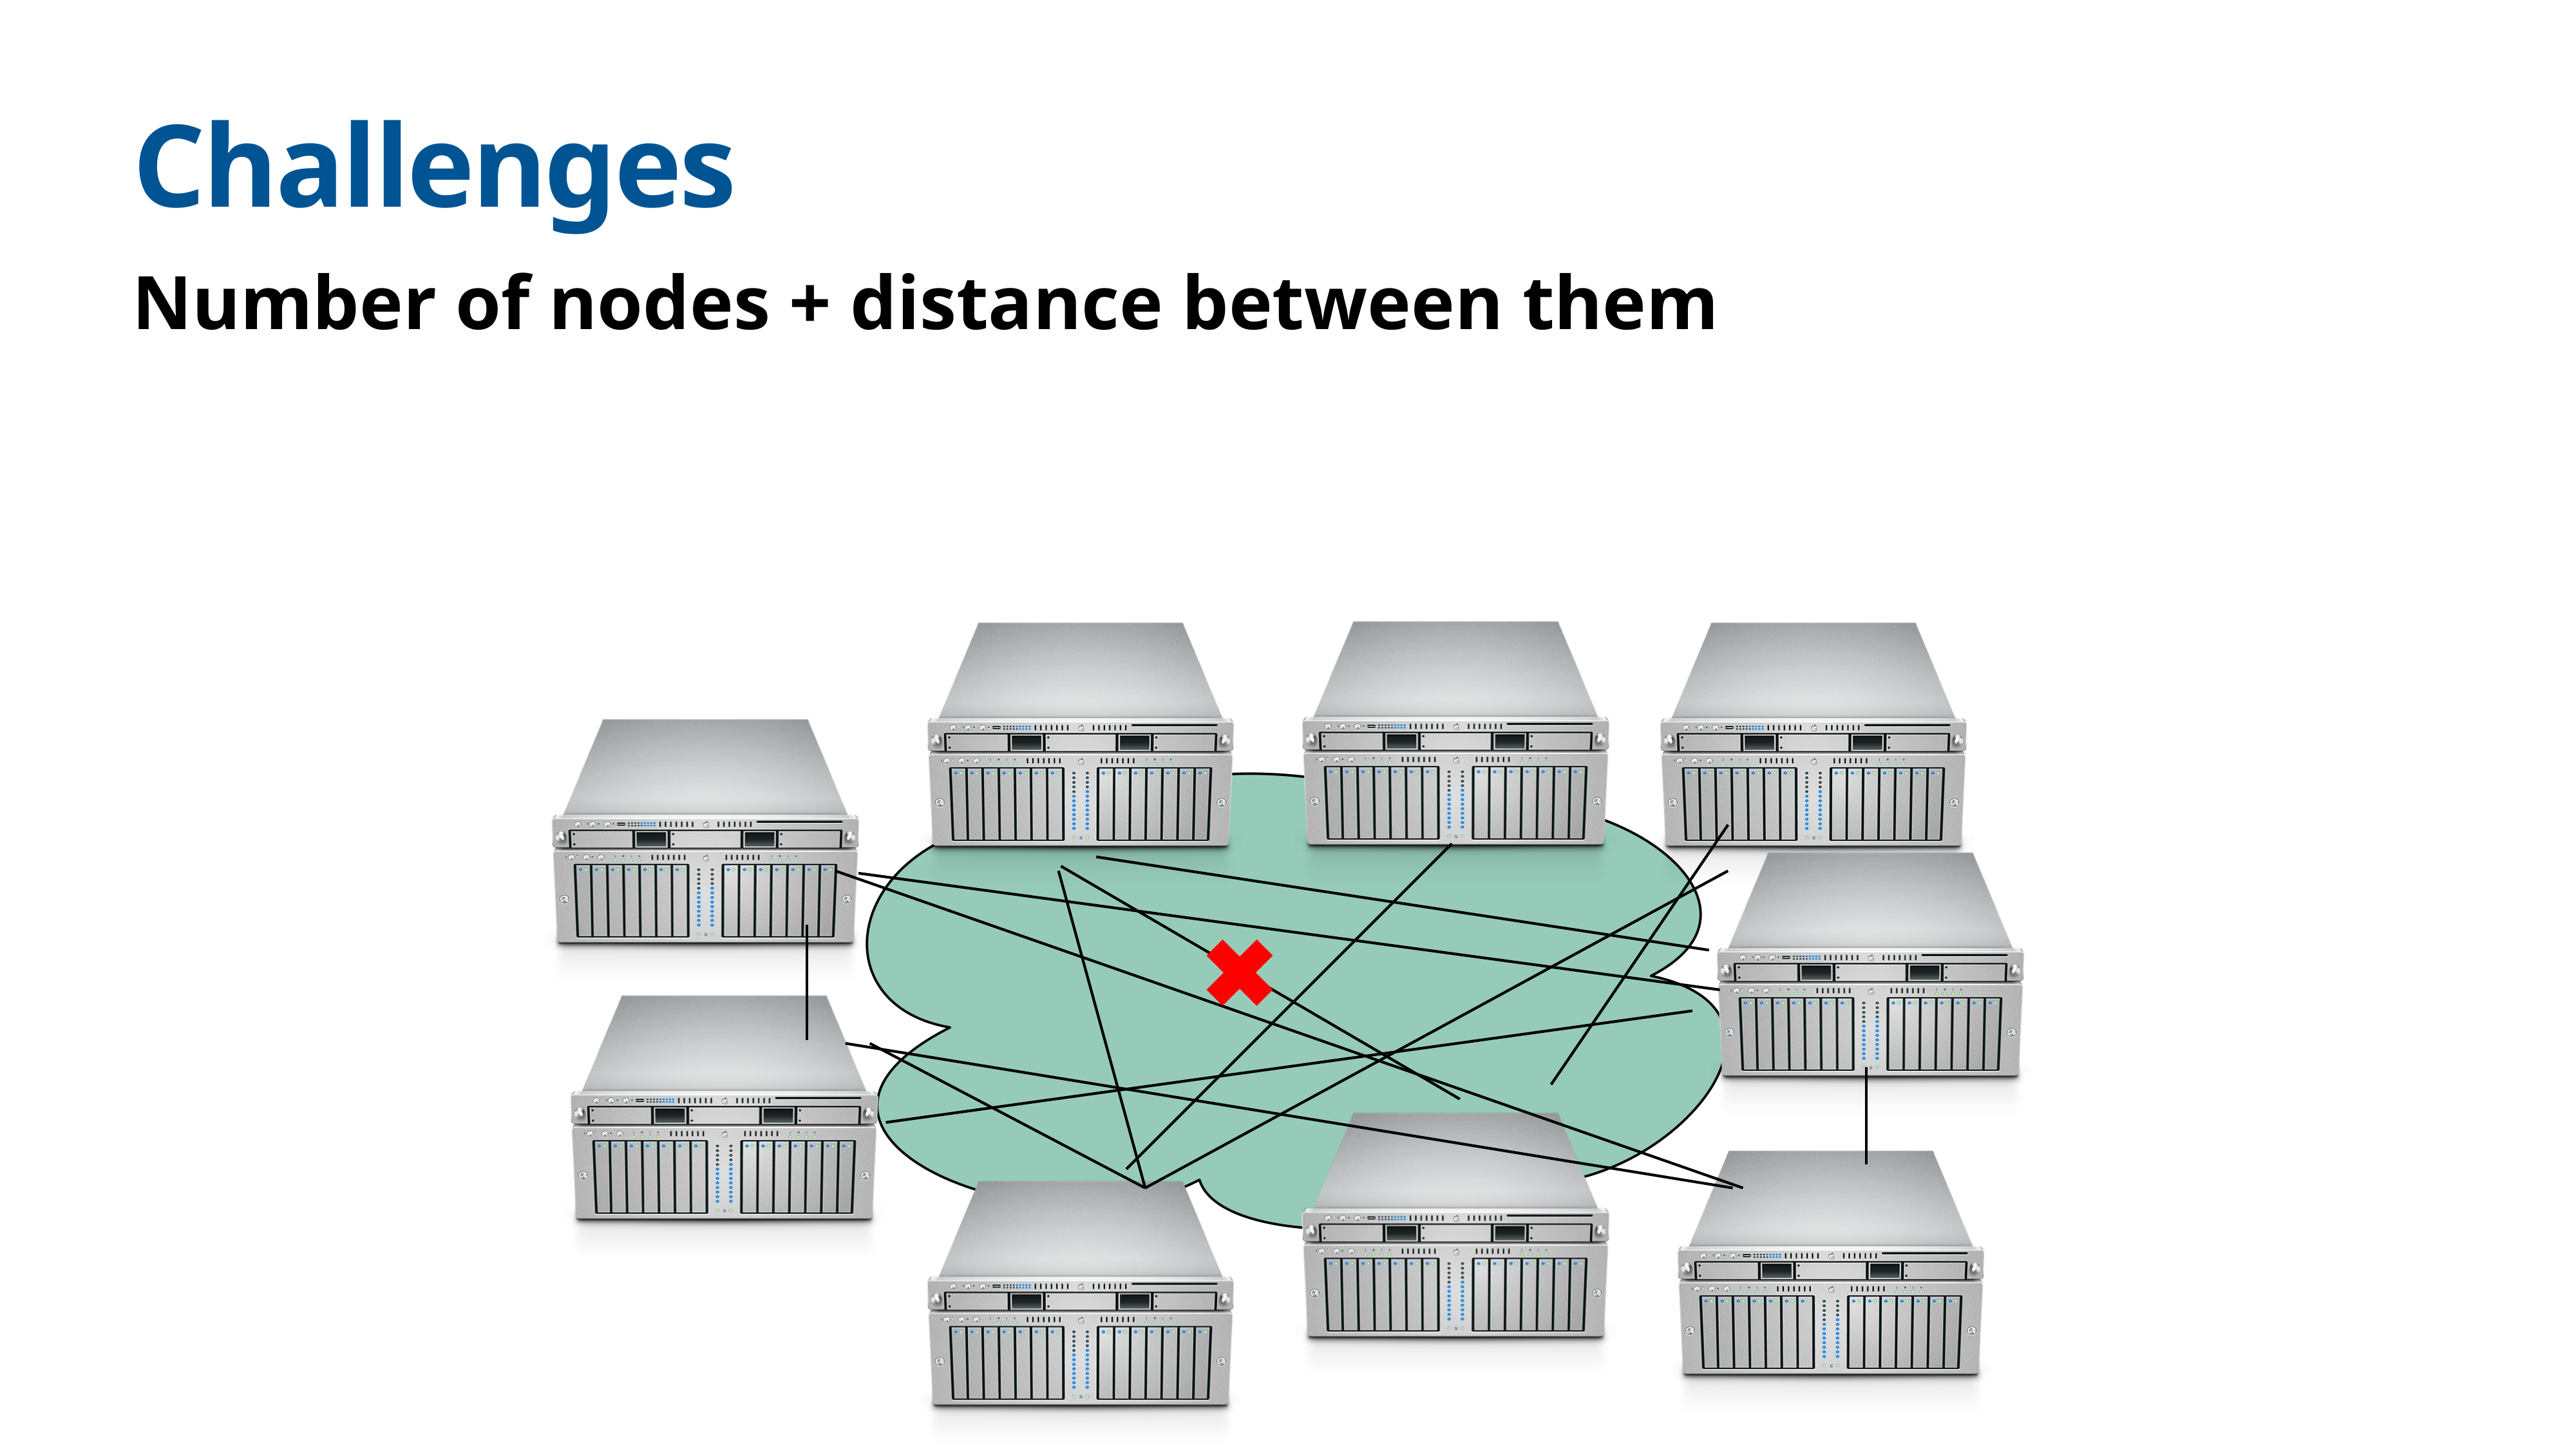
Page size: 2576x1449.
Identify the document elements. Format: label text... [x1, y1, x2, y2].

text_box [545, 565, 2031, 1447]
list Number of nodes + distance between them [127, 250, 2449, 350]
title Challenges [127, 113, 2449, 250]
